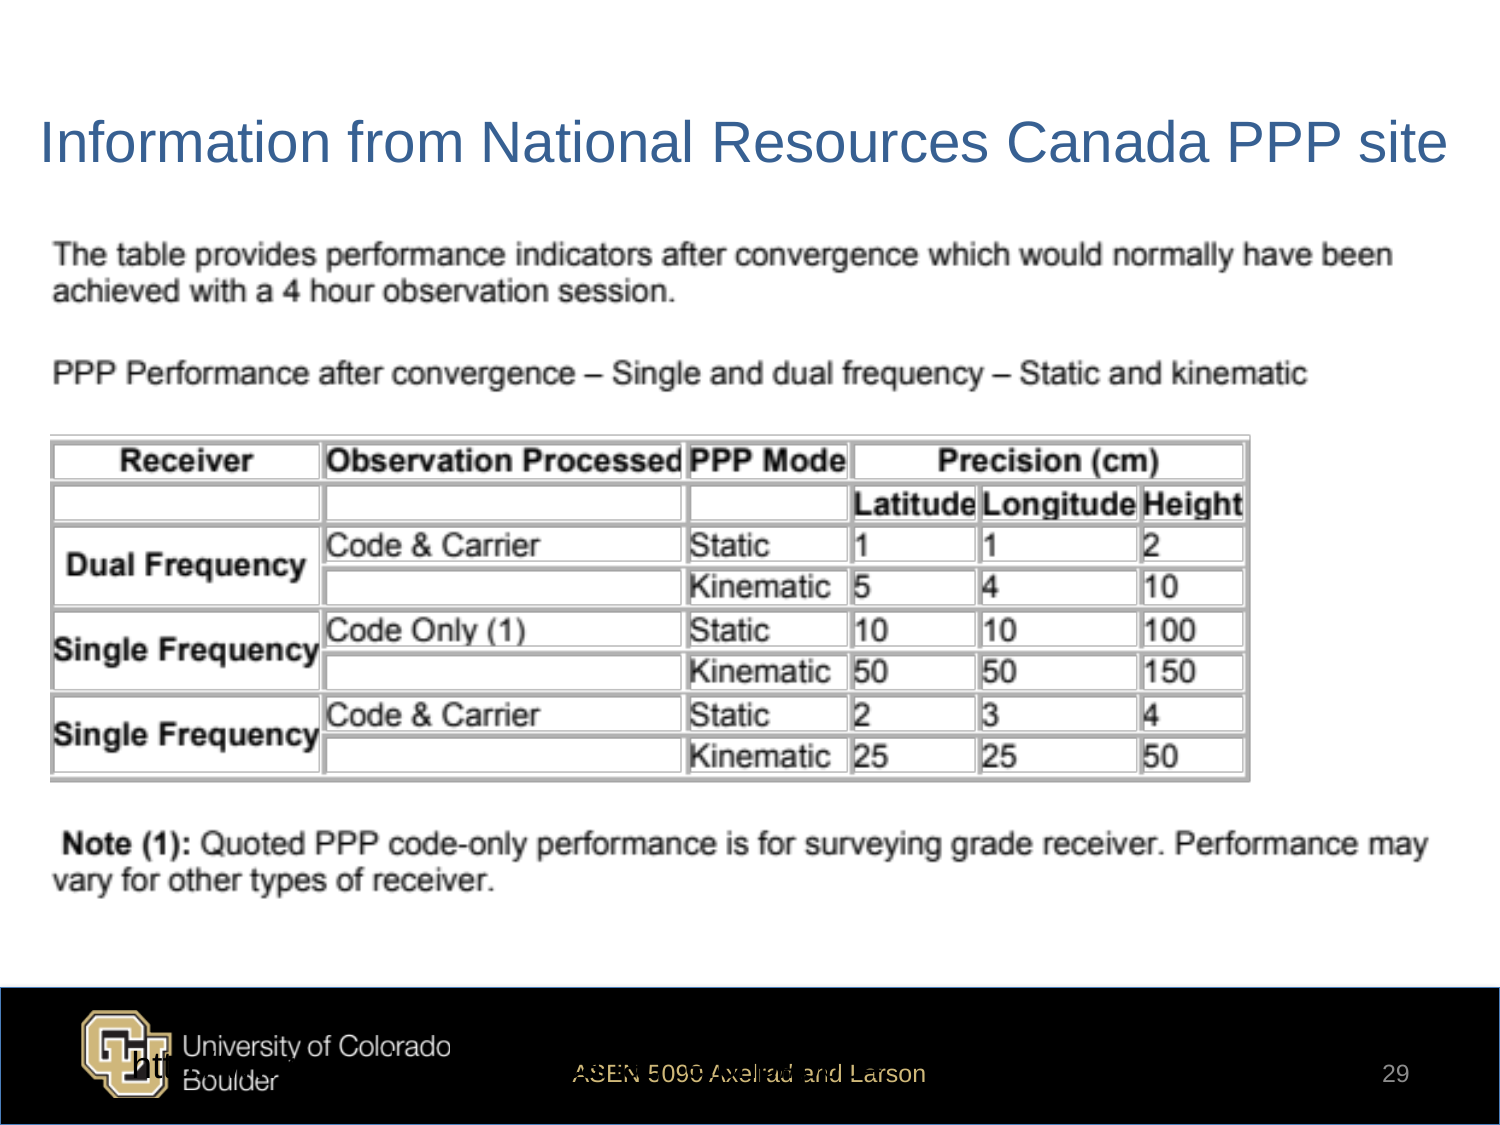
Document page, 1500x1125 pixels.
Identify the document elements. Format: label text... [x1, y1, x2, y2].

slide_number 29 [1312, 1042, 1425, 1072]
footer ASEN 5090 Axelrad and Larson [512, 1042, 988, 1103]
text_box http://www.geod.nrcan.gc.ca/faq_e.php#ppp4 [116, 1033, 1312, 1093]
title Information from National Resources Canada PPP site [24, 45, 1500, 233]
text_box K. Larson and P. Axelrad, University of Colorado [919, 1072, 1500, 1117]
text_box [49, 237, 1444, 986]
